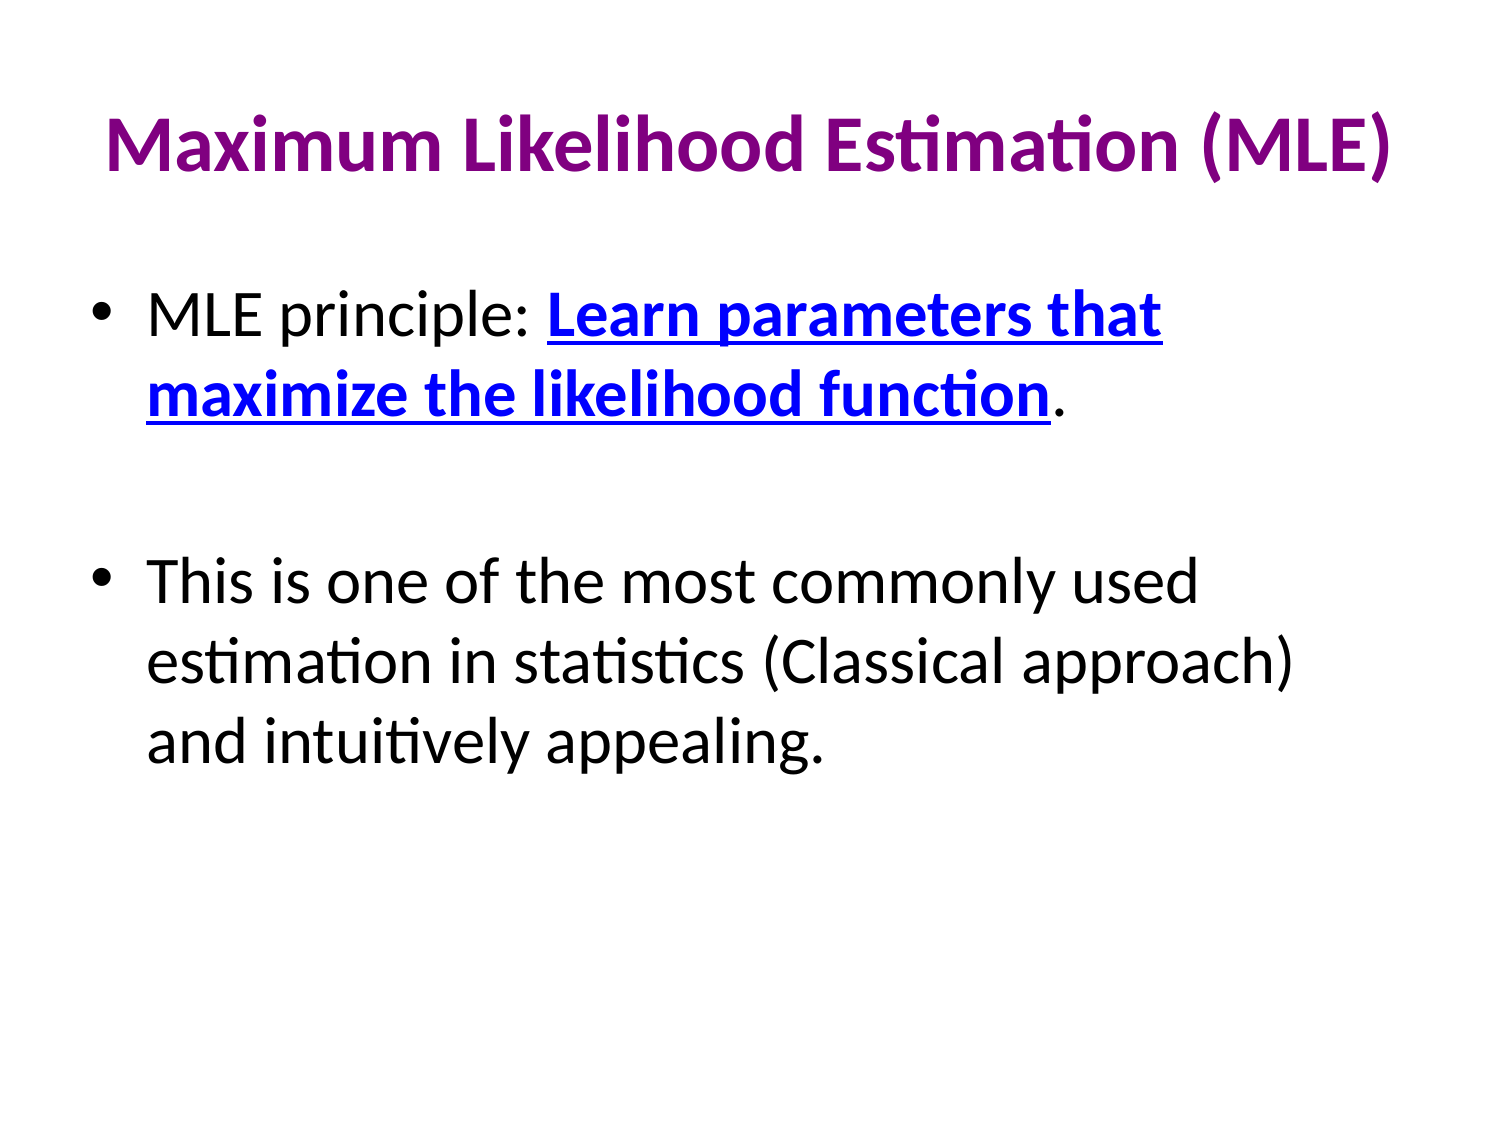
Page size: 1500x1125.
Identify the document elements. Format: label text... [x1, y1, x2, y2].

title Maximum Likelihood Estimation (MLE) [75, 45, 1425, 233]
list MLE principle: Learn parameters that maximize the likelihood function. This is one of the most commonly used estimation in statistics (Classical approach) and intuitively appealing. [75, 262, 1425, 1005]
